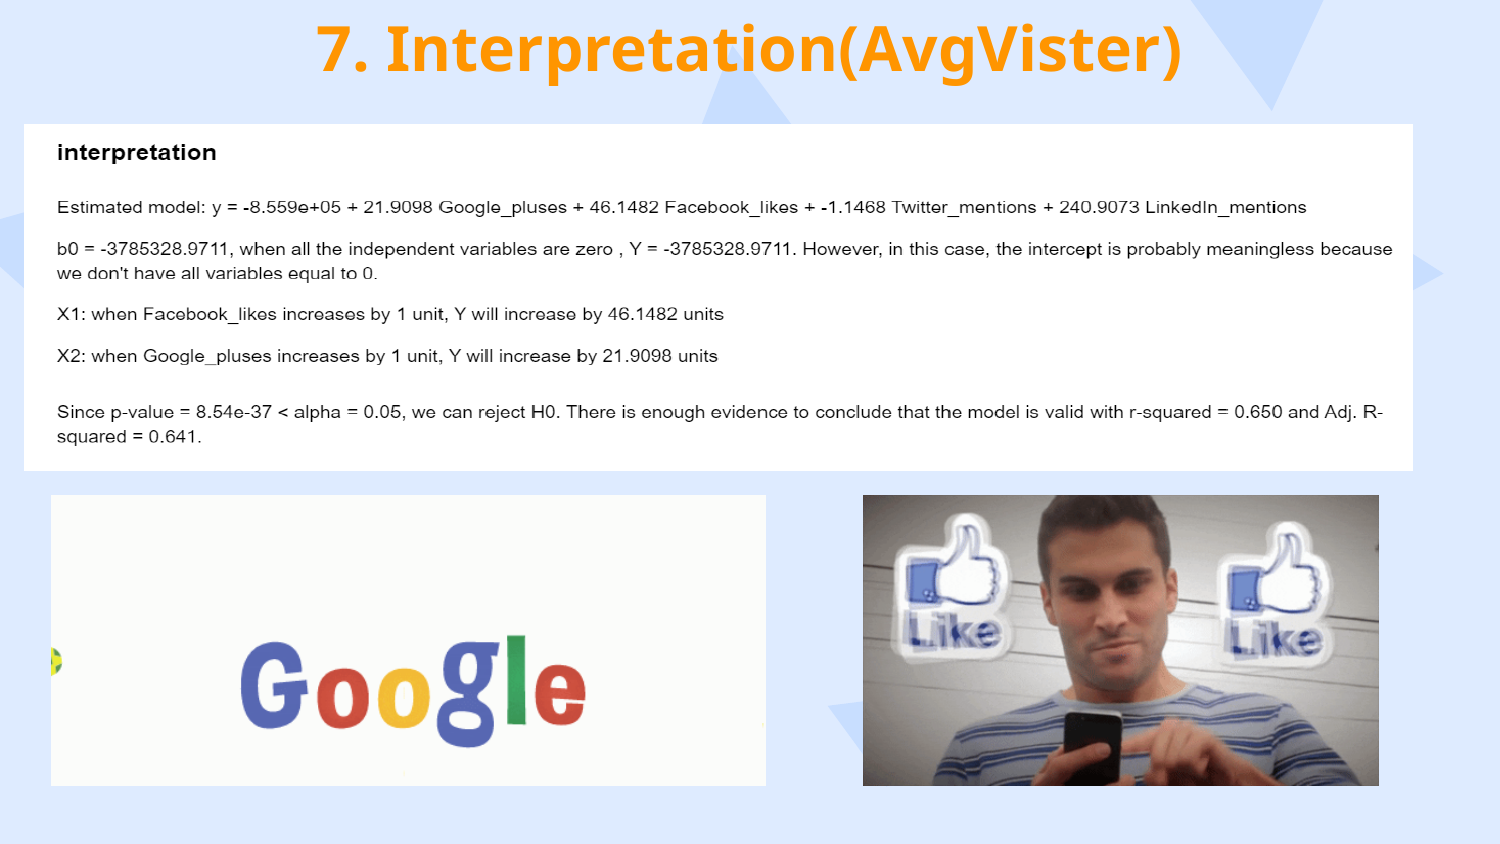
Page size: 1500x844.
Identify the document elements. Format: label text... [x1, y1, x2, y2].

picture [51, 495, 766, 786]
text_box 7. Interpretation(AvgVister) [0, 0, 1500, 99]
picture [24, 124, 1414, 471]
picture [862, 495, 1379, 786]
